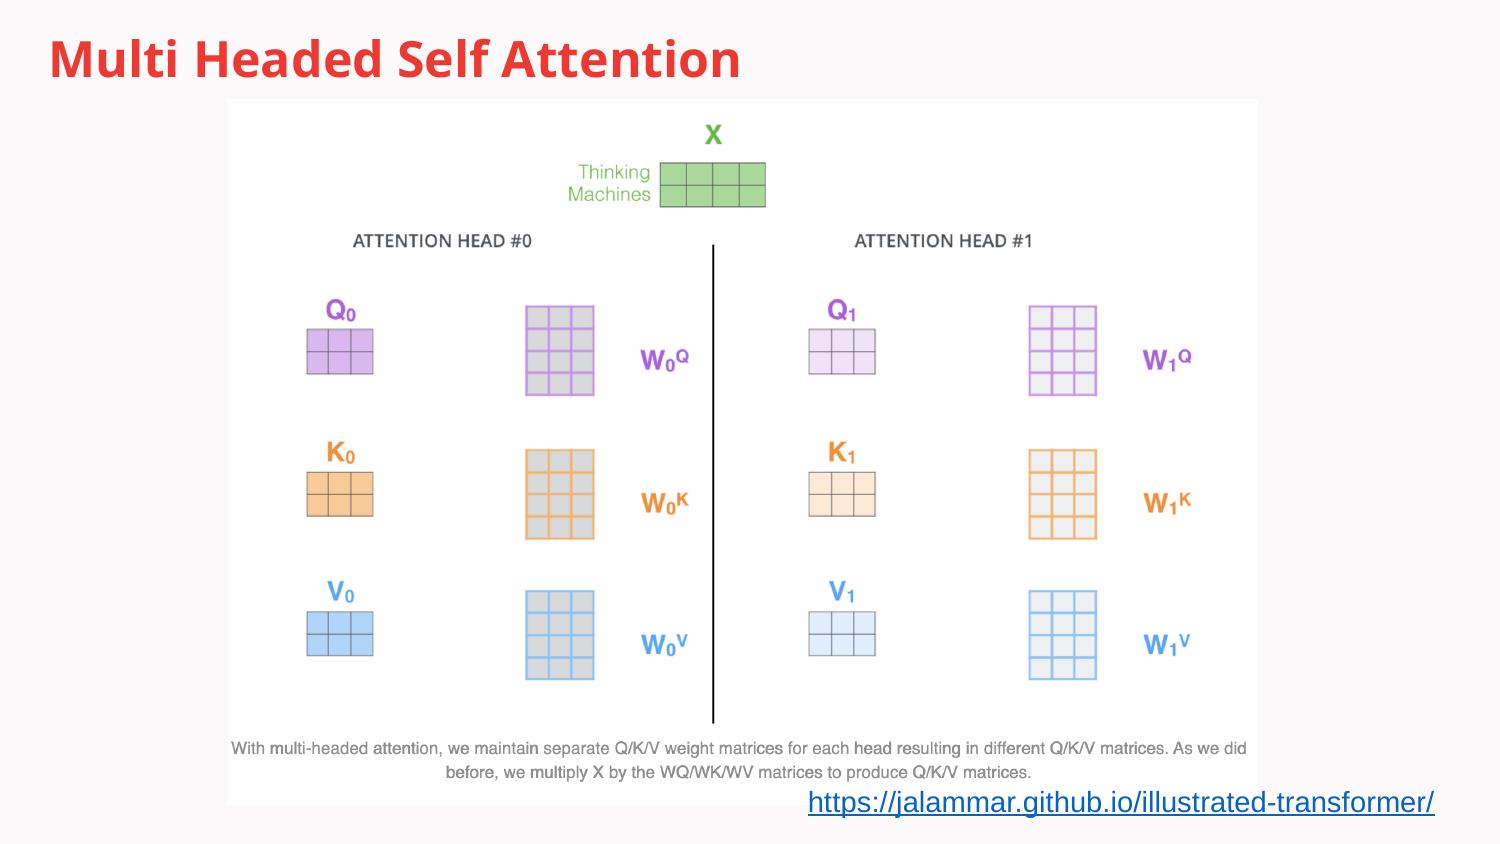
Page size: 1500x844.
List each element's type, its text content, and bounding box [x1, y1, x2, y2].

text_box https://jalammar.github.io/illustrated-transformer/ [792, 768, 1476, 834]
title Multi Headed Self Attention [33, 16, 1452, 100]
picture [227, 98, 1258, 805]
